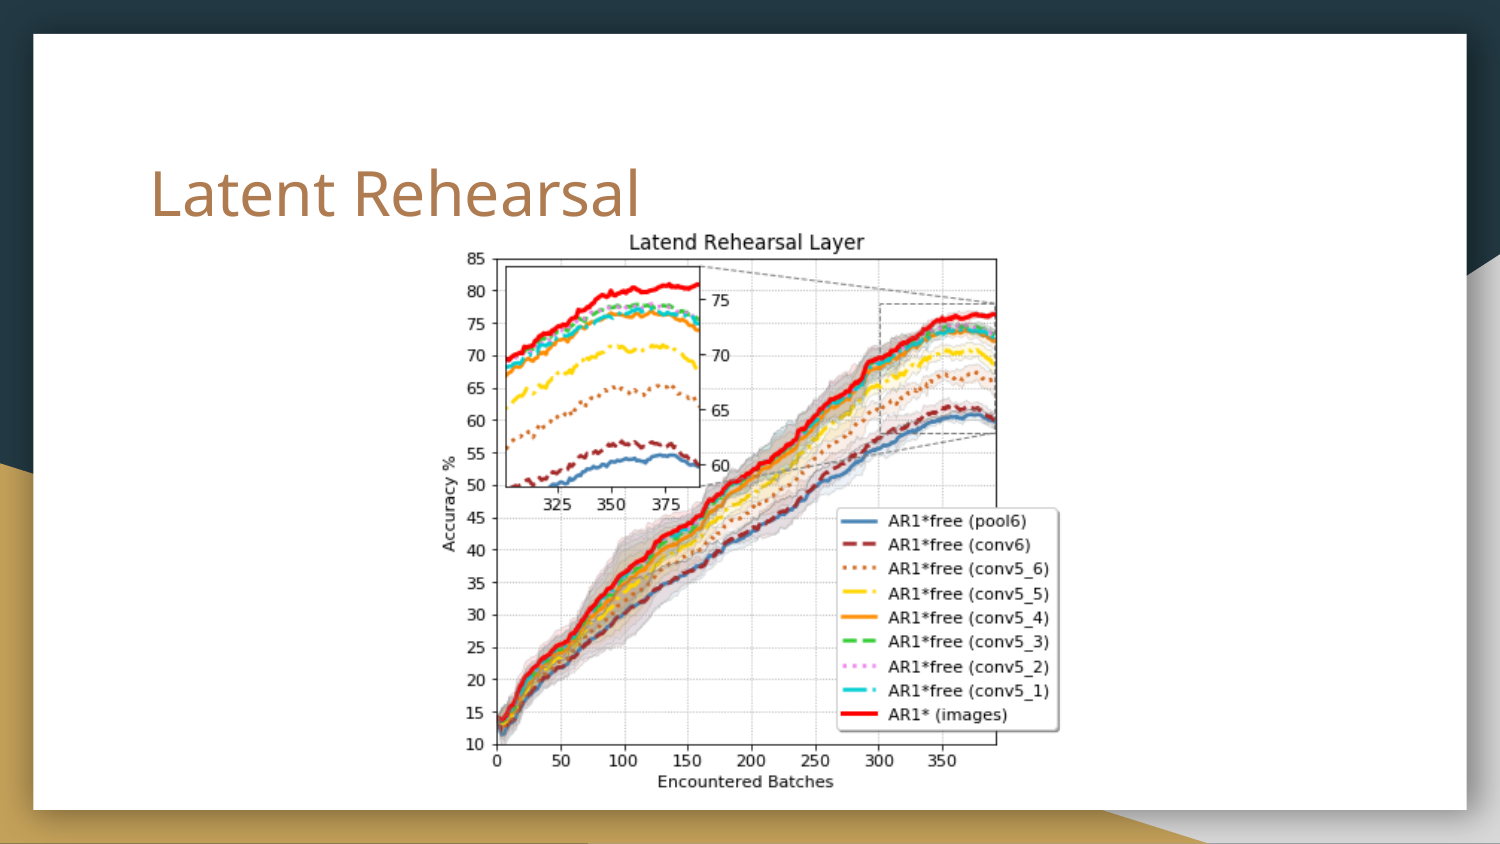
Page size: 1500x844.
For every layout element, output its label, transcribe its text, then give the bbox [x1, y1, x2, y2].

picture [434, 223, 1066, 802]
title Latent Rehearsal [134, 138, 1366, 296]
